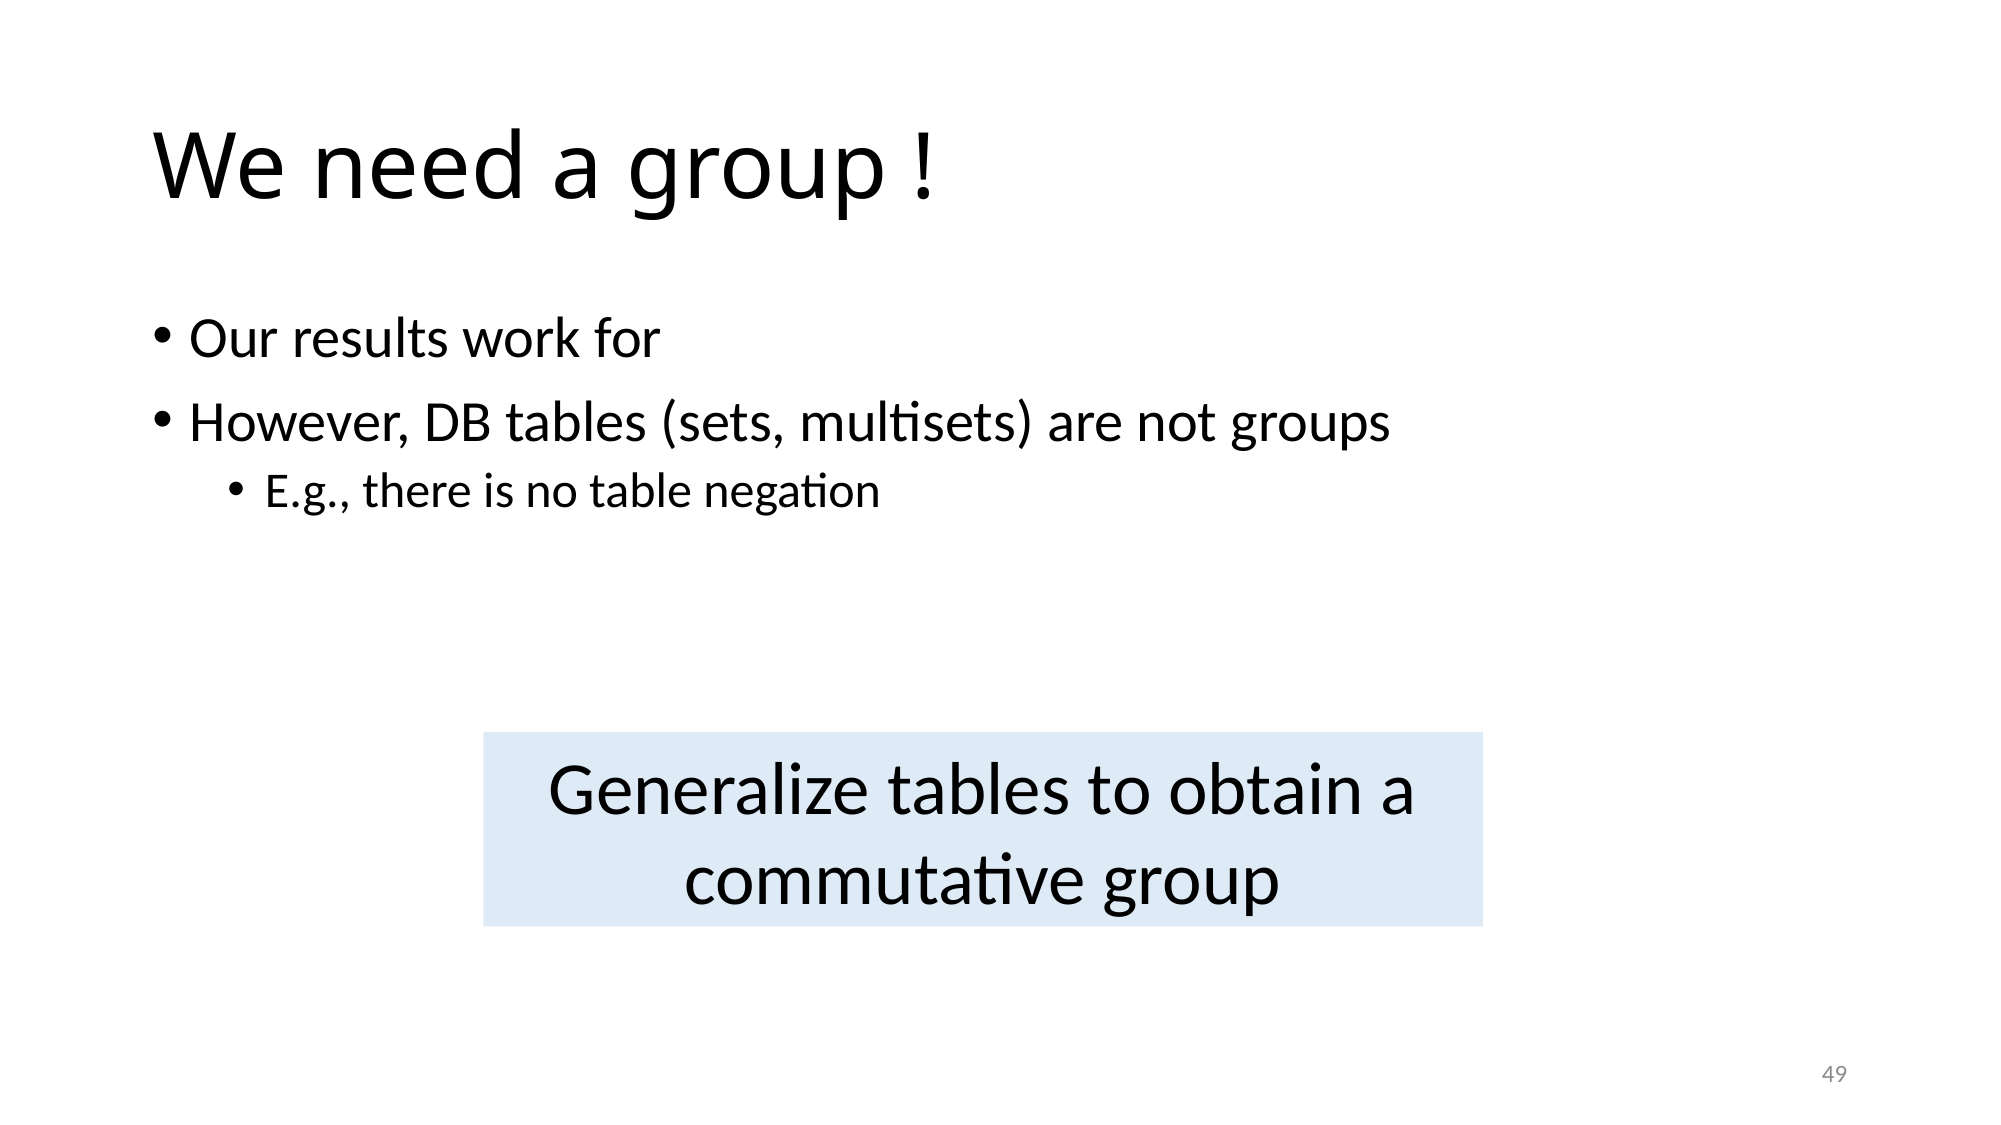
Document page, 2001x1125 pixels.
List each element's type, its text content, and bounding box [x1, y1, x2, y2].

slide_number 49 [1798, 1042, 1863, 1103]
text_box Generalize tables to obtain a commutative group [483, 731, 1484, 927]
